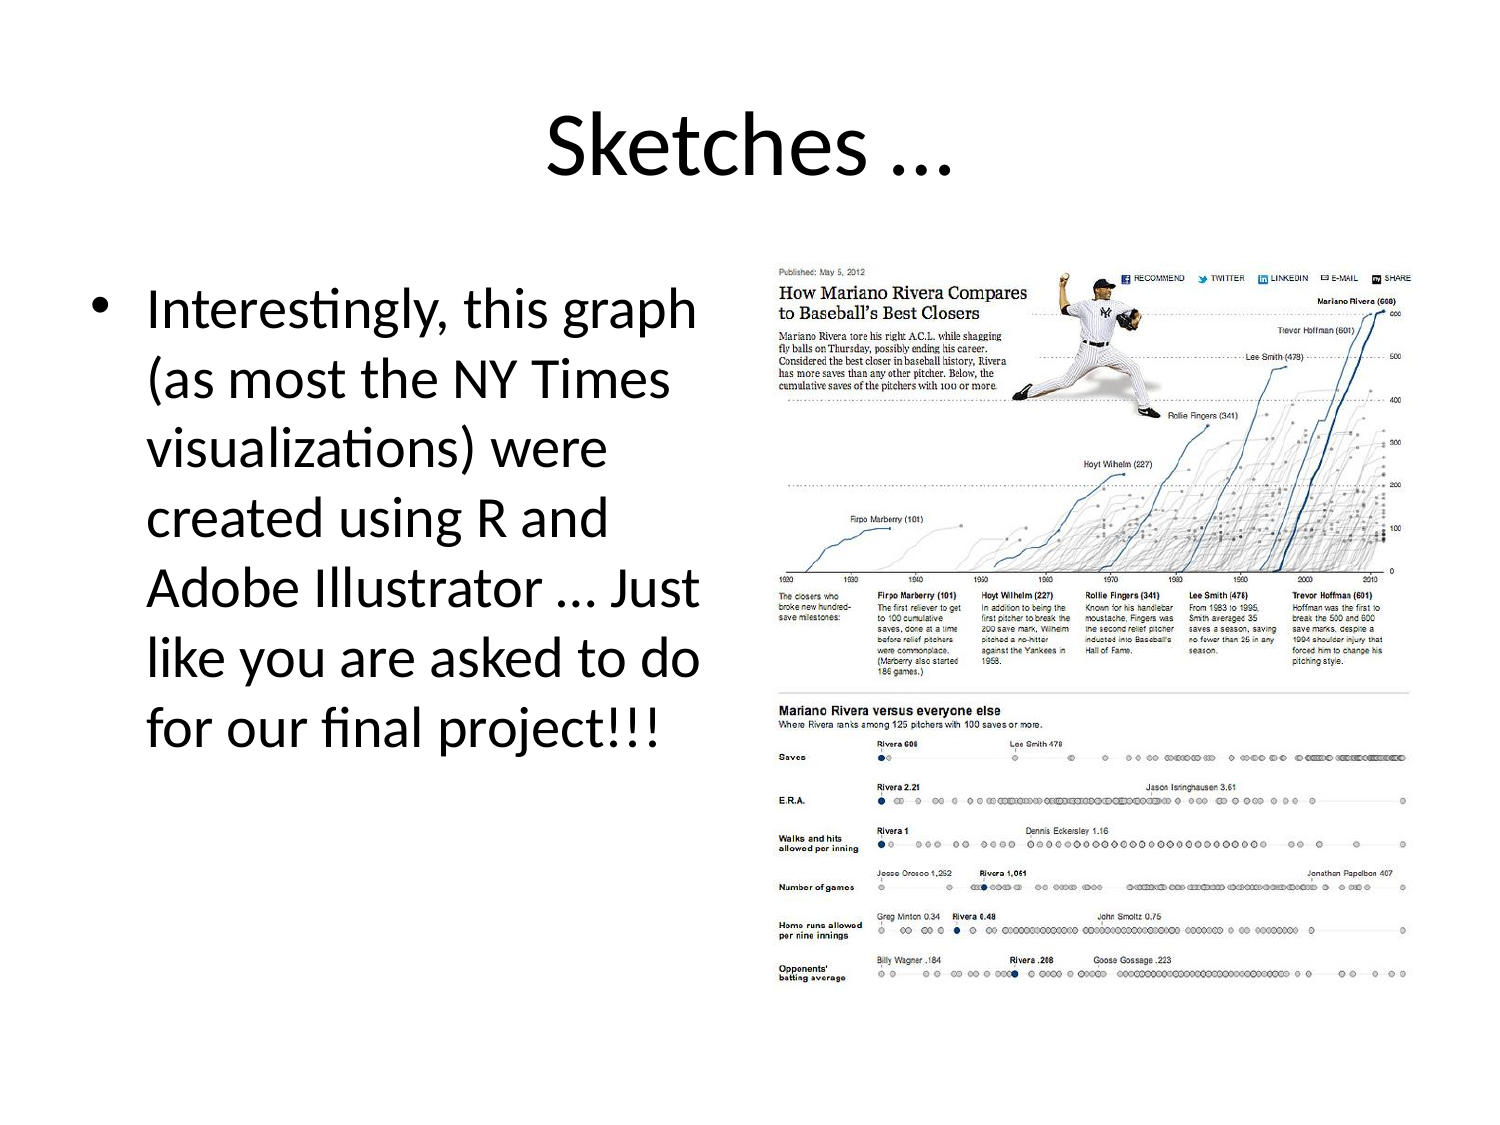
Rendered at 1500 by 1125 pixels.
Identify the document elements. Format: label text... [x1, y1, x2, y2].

title Sketches … [75, 45, 1425, 233]
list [762, 262, 1426, 1006]
list Interestingly, this graph (as most the NY Times visualizations) were created using R and Adobe Illustrator … Just like you are asked to do for our final project!!! [75, 262, 738, 1005]
